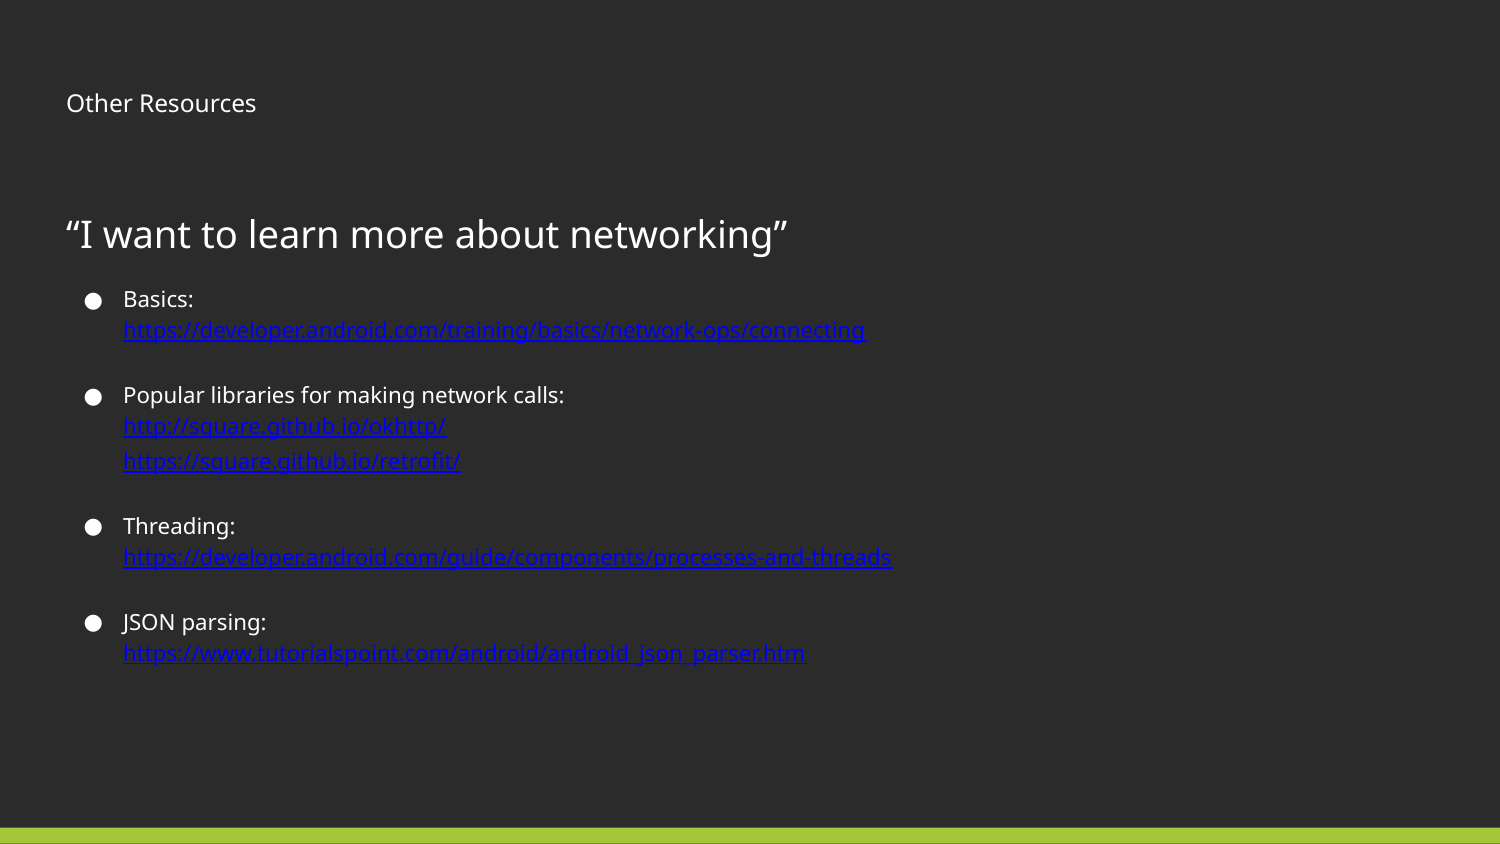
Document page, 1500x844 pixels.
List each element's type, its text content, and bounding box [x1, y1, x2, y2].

list “I want to learn more about networking” Basics: https://developer.android.com/training/basics/network-ops/connecting Popular libraries for making network calls: http://square.github.io/okhttp/ https://square.github.io/retrofit/ Threading: https://developer.android.com/guide/components/processes-and-threads JSON parsing: https://www.tutorialspoint.com/android/android_json_parser.htm [50, 188, 1388, 750]
title Other Resources [50, 72, 1450, 168]
